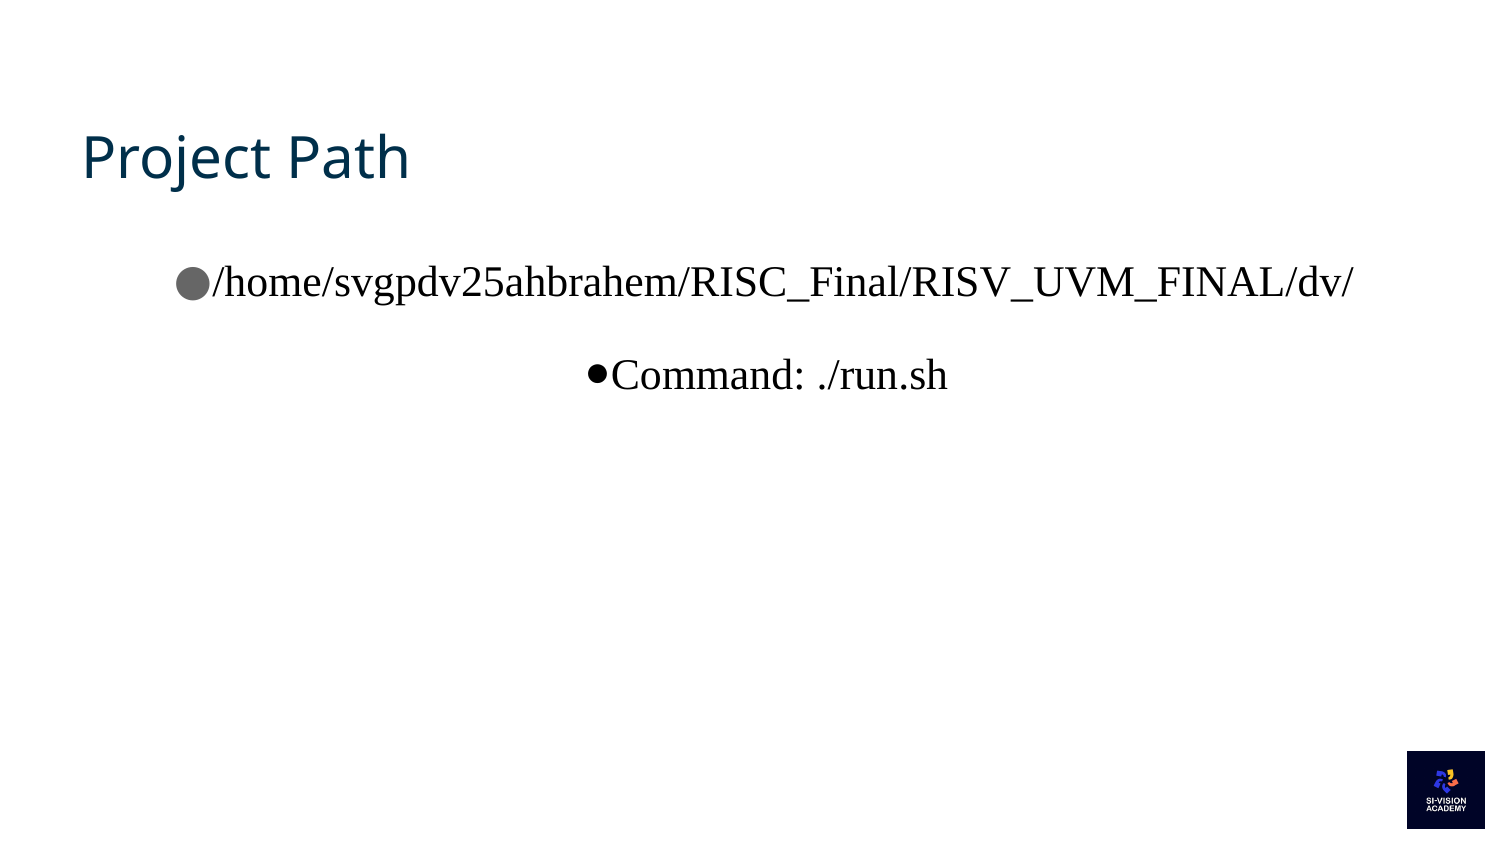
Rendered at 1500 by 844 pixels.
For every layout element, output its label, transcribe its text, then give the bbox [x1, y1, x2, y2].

picture [1407, 751, 1485, 829]
list /home/svgpdv25ahbrahem/RISC_Final/RISV_UVM_FINAL/dv/ Command: ./run.sh [69, 231, 1458, 720]
title Project Path [69, 44, 925, 197]
